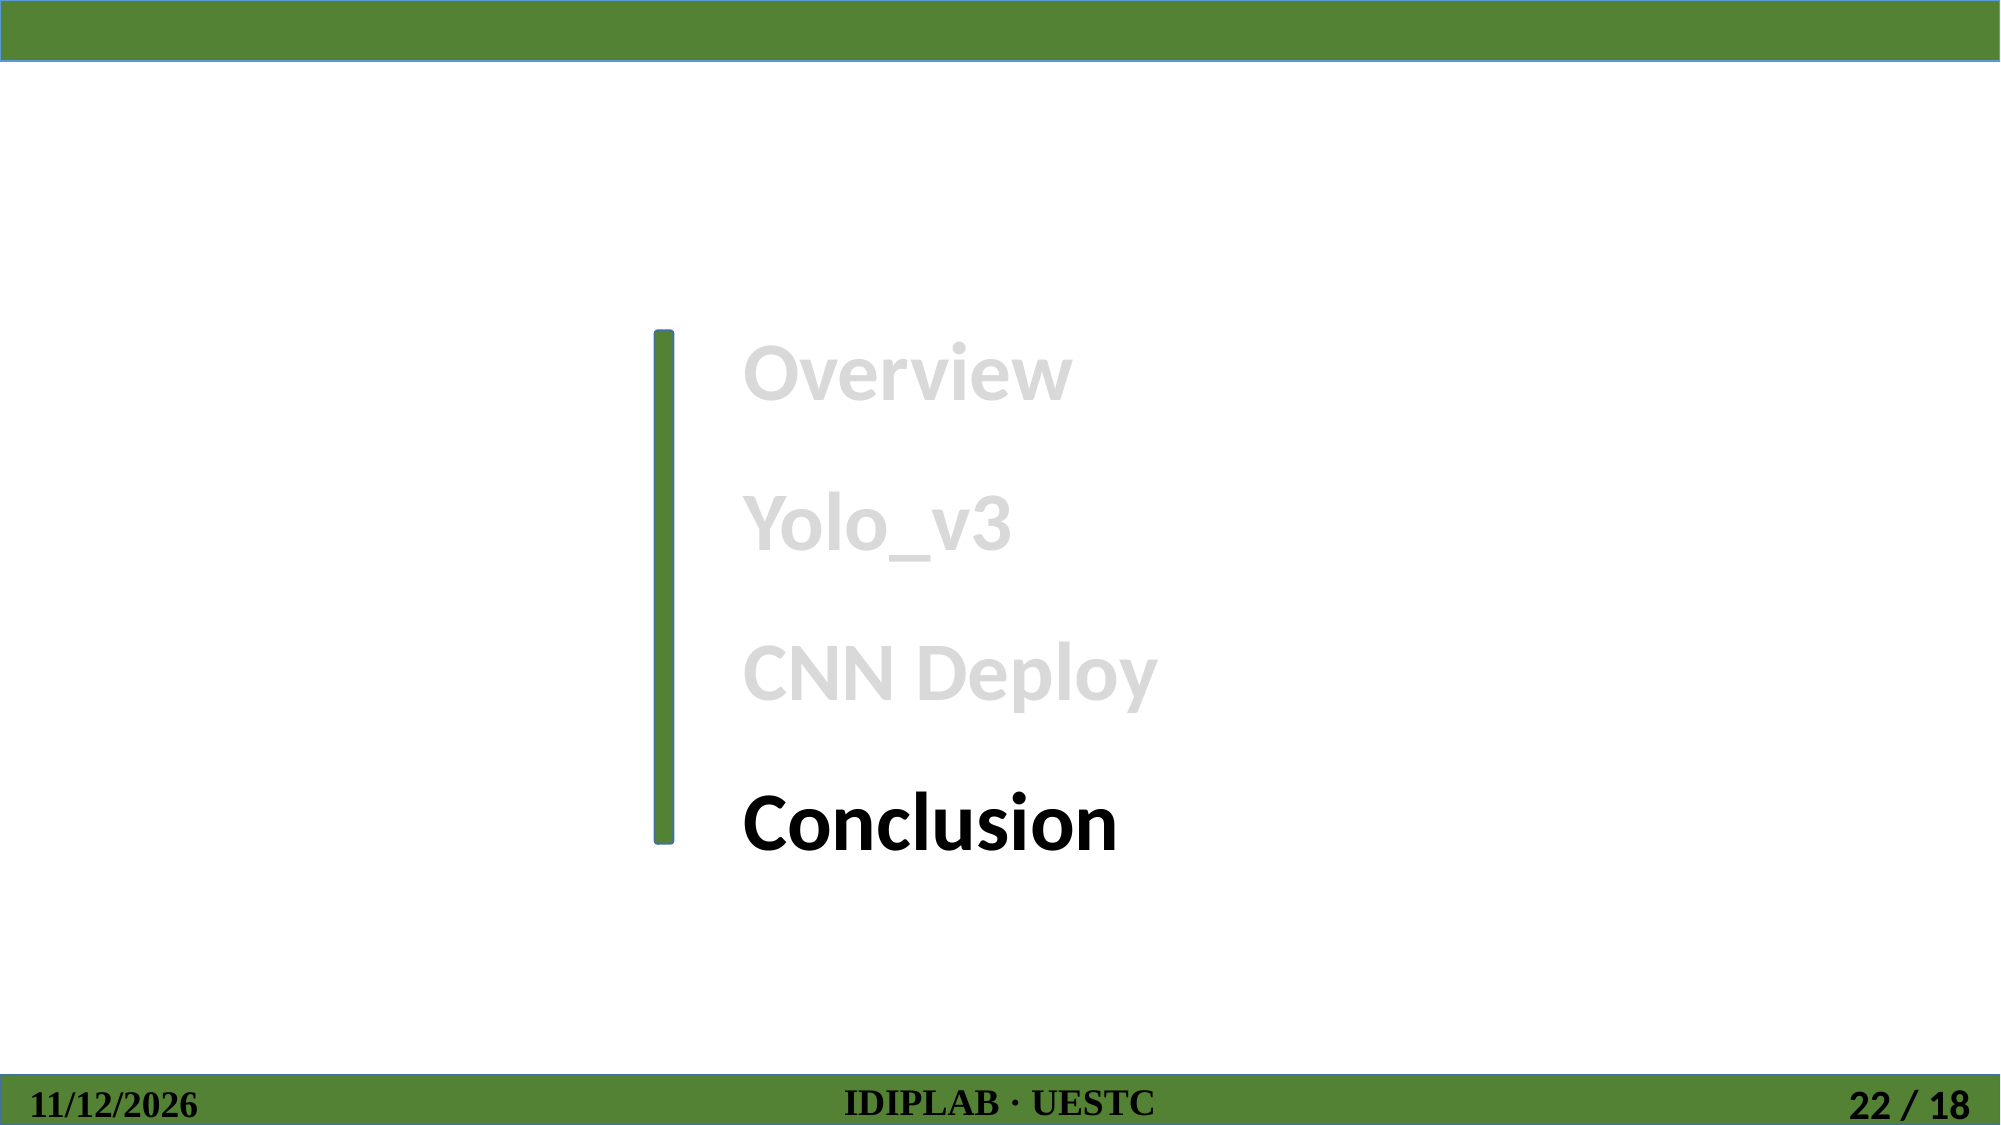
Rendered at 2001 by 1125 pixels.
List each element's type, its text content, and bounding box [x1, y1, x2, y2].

text_box Overview Yolo_v3 CNN Deploy Conclusion [728, 259, 1442, 875]
slide_number 22 / 18 [1535, 1076, 1986, 1125]
footer IDIPLAB · UESTC [662, 1070, 1338, 1125]
text_box [653, 329, 675, 845]
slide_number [14, 1074, 465, 1125]
